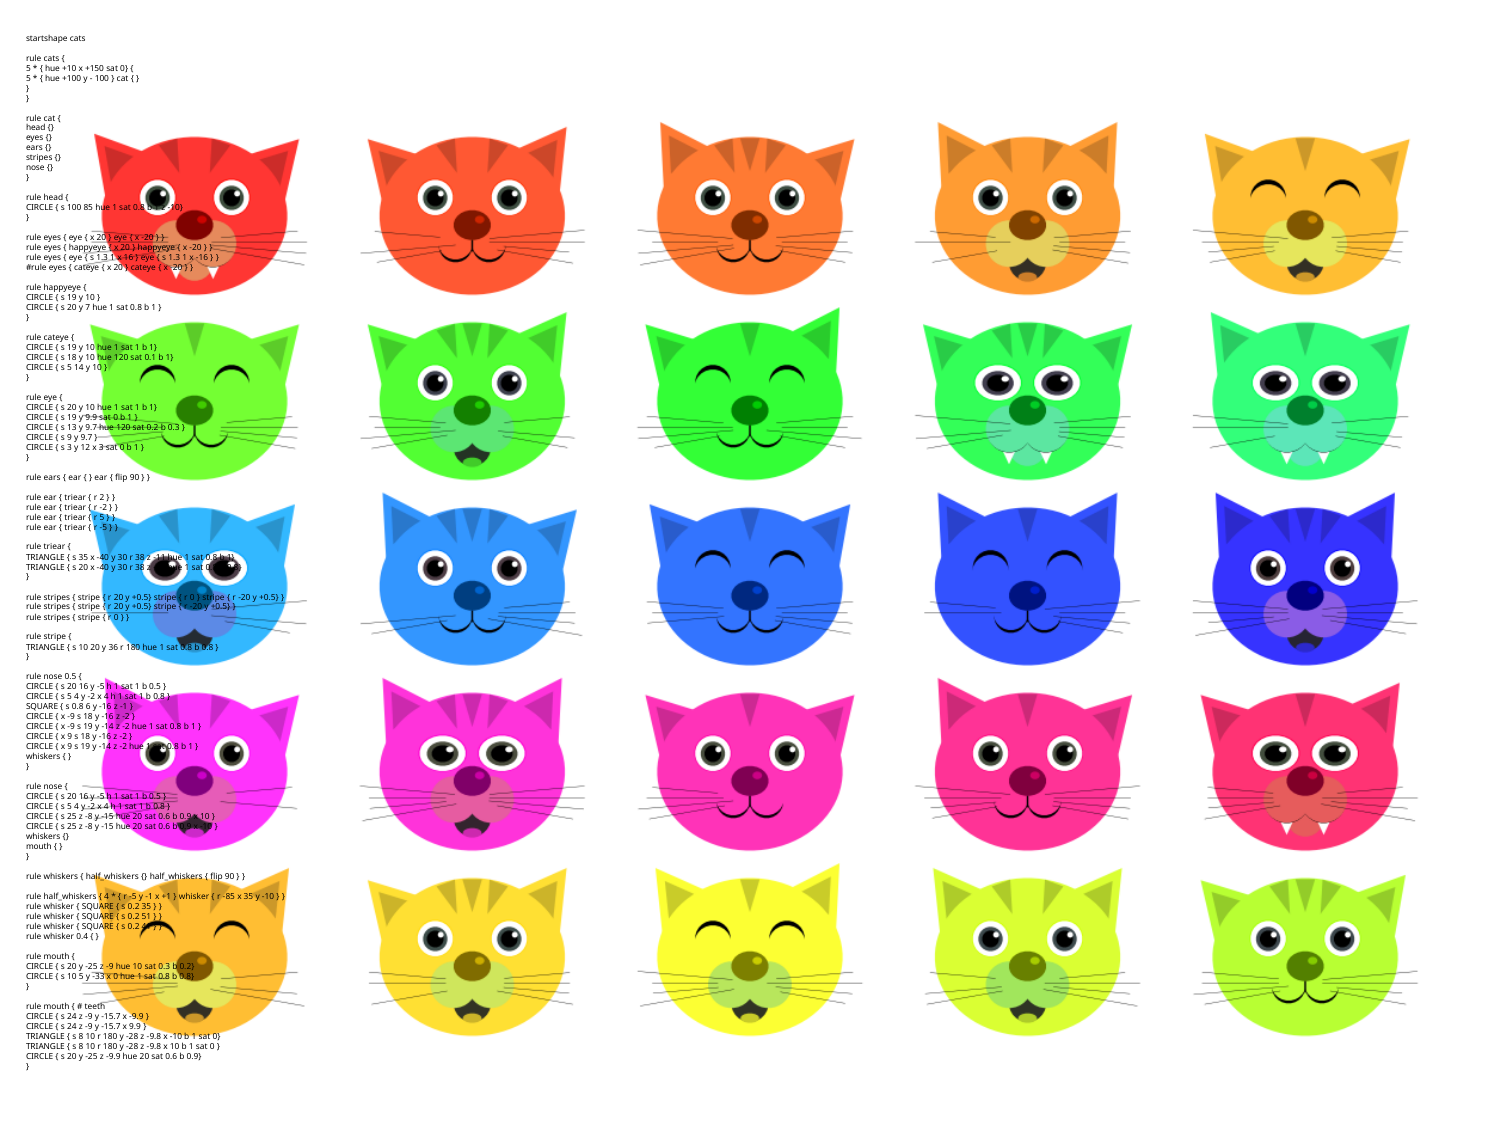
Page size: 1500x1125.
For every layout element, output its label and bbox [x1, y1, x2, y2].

text_box [11, 25, 301, 48]
picture [0, 48, 1500, 1125]
